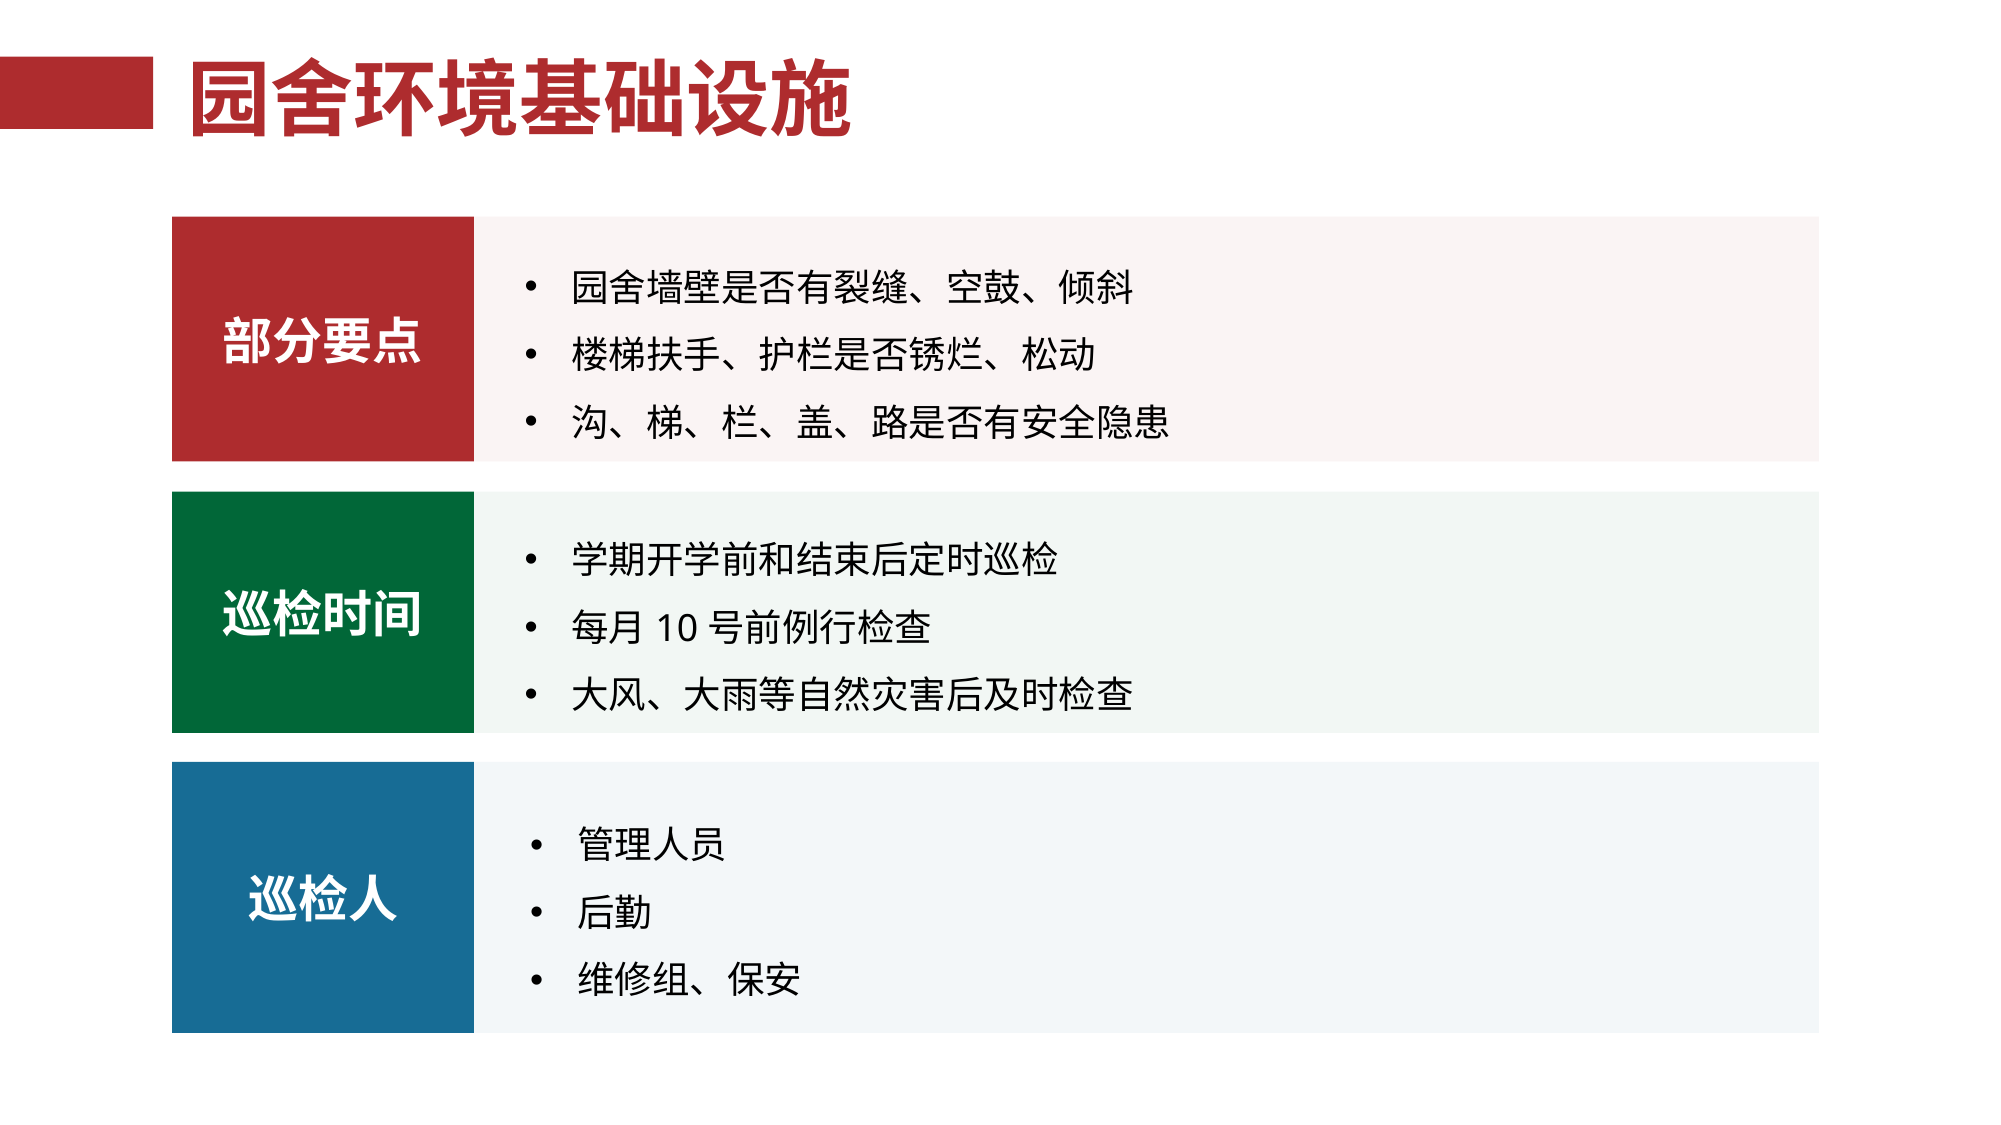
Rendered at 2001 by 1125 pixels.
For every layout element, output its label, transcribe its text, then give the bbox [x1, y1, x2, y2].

text_box [0, 56, 154, 130]
text_box 学期开学前和结束后定时巡检 每月10号前例行检查 大风、大雨等自然灾害后及时检查 [509, 506, 1162, 724]
text_box 巡检时间 [171, 491, 475, 734]
text_box 巡检人 [171, 761, 475, 1034]
text_box [475, 491, 1820, 734]
title 园舍环境基础设施 [172, 13, 1551, 193]
text_box 管理人员 后勤 维修组、保安 [515, 791, 1167, 1009]
text_box [475, 216, 1820, 462]
text_box [475, 761, 1820, 1034]
text_box 园舍墙壁是否有裂缝、空鼓、倾斜 楼梯扶手、护栏是否锈烂、松动 沟、梯、栏、盖、路是否有安全隐患 [509, 233, 1198, 451]
text_box 部分要点 [171, 216, 475, 462]
